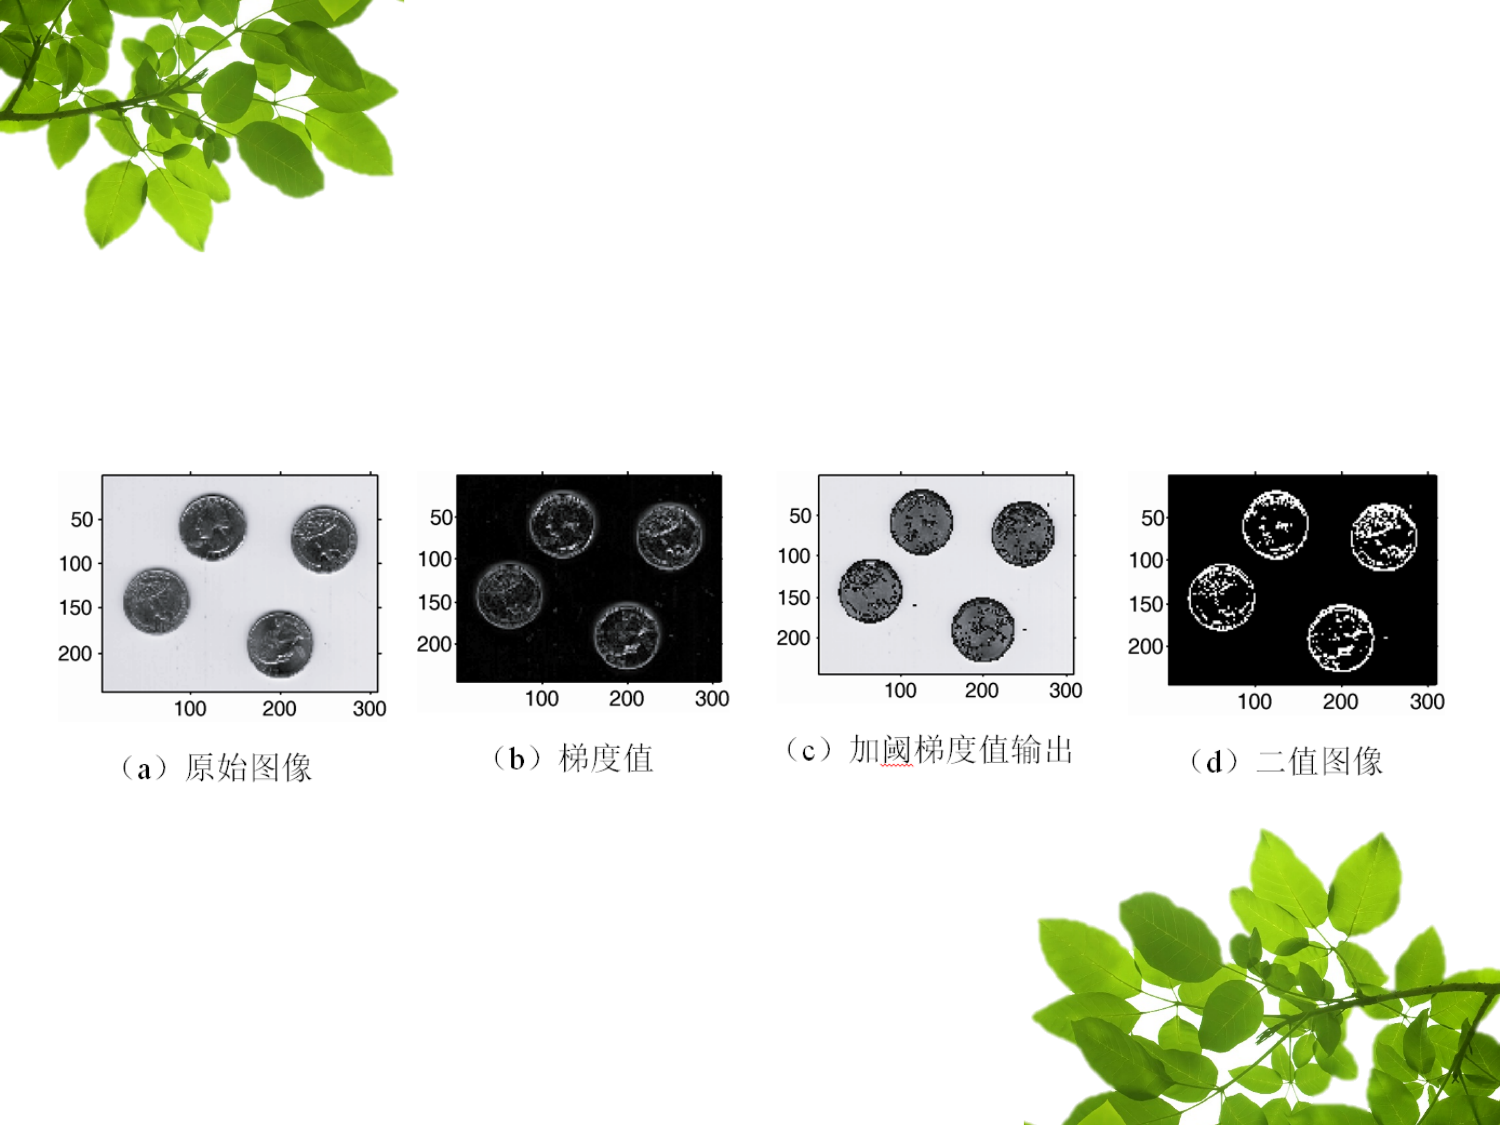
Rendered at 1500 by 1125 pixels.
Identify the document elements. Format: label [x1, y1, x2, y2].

picture [41, 456, 1460, 790]
picture [0, 0, 405, 253]
picture [1023, 827, 1500, 1125]
